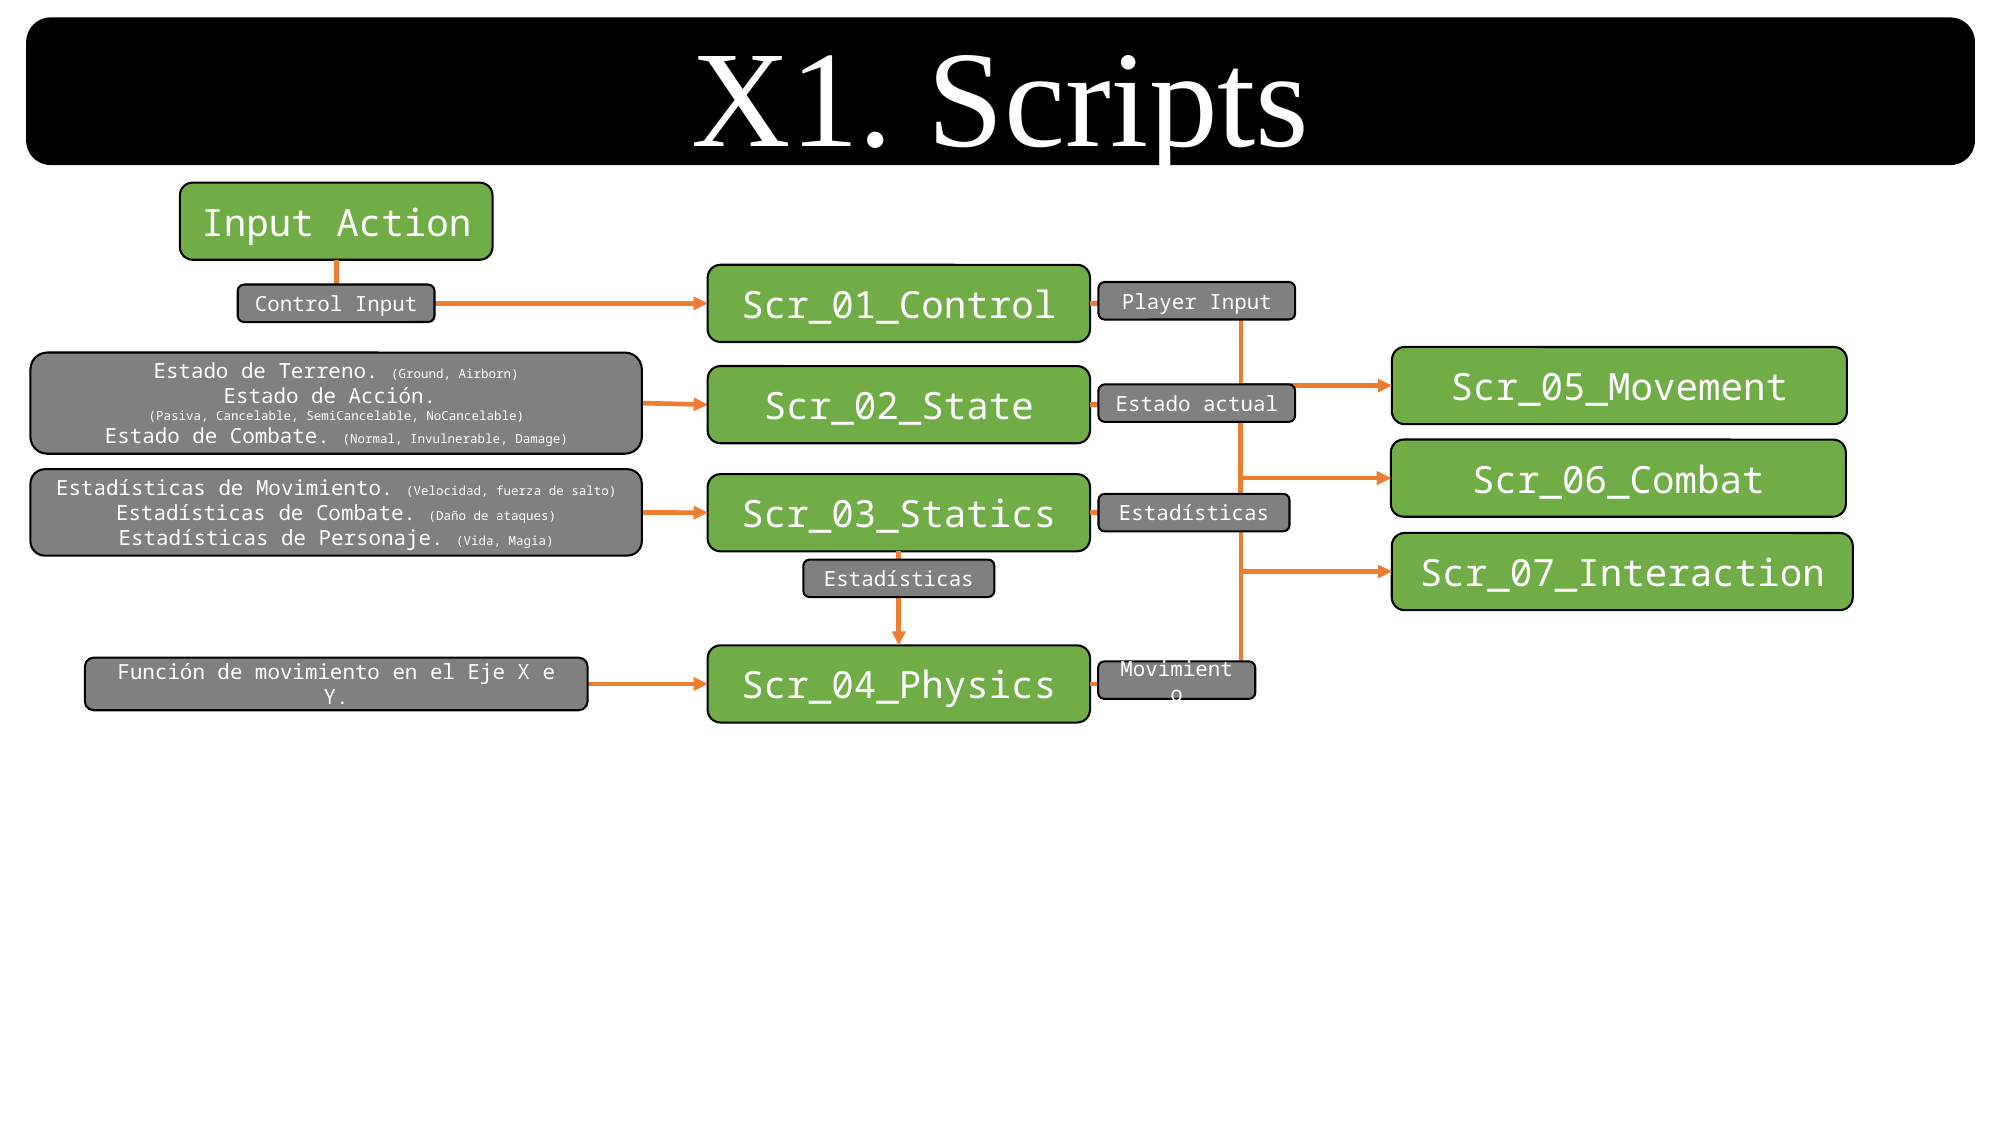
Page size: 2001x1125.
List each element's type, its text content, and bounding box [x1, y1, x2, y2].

text_box Scr_04_Physics [706, 644, 1092, 724]
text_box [500, 95, 544, 468]
text_box Scr_03_Statics [706, 473, 1089, 553]
text_box Estadísticas de Movimiento. (Velocidad, fuerza de salto) Estadísticas de Combate. (Daño de ataques) Estadísticas de Personaje. (Vida, Magia) [29, 468, 643, 557]
text_box Estado de Terreno. (Ground, Airborn) Estado de Acción. (Pasiva, Cancelable, SemiCancelable, NoCancelable) Estado de Combate. (Normal, Invulnerable, Damage) [29, 351, 500, 455]
text_box Scr_01_Control [706, 263, 1092, 344]
text_box Movimiento [1097, 684, 1257, 700]
text_box Scr_07_Interaction [1392, 531, 1854, 612]
text_box X1. Scripts [25, 16, 1977, 167]
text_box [1089, 404, 1391, 479]
text_box Estado de Terreno. (Ground, Airborn) Estado de Acción. (Pasiva, Cancelable, SemiCancelable, NoCancelable) Estado de Combate. (Normal, Invulnerable, Damage) [544, 351, 643, 455]
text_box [1089, 385, 1392, 684]
text_box Input Action [178, 181, 494, 261]
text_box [1089, 303, 1392, 385]
text_box Scr_06_Combat [1392, 438, 1847, 518]
text_box Scr_02_State [706, 364, 1089, 445]
text_box Estadísticas [802, 558, 898, 599]
text_box Estadísticas [899, 558, 996, 599]
text_box Player Input [1097, 280, 1297, 303]
text_box Scr_05_Movement [1392, 345, 1848, 426]
text_box Función de movimiento en el Eje X e Y. [83, 656, 589, 712]
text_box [1089, 479, 1391, 513]
text_box Control Input [236, 283, 436, 324]
